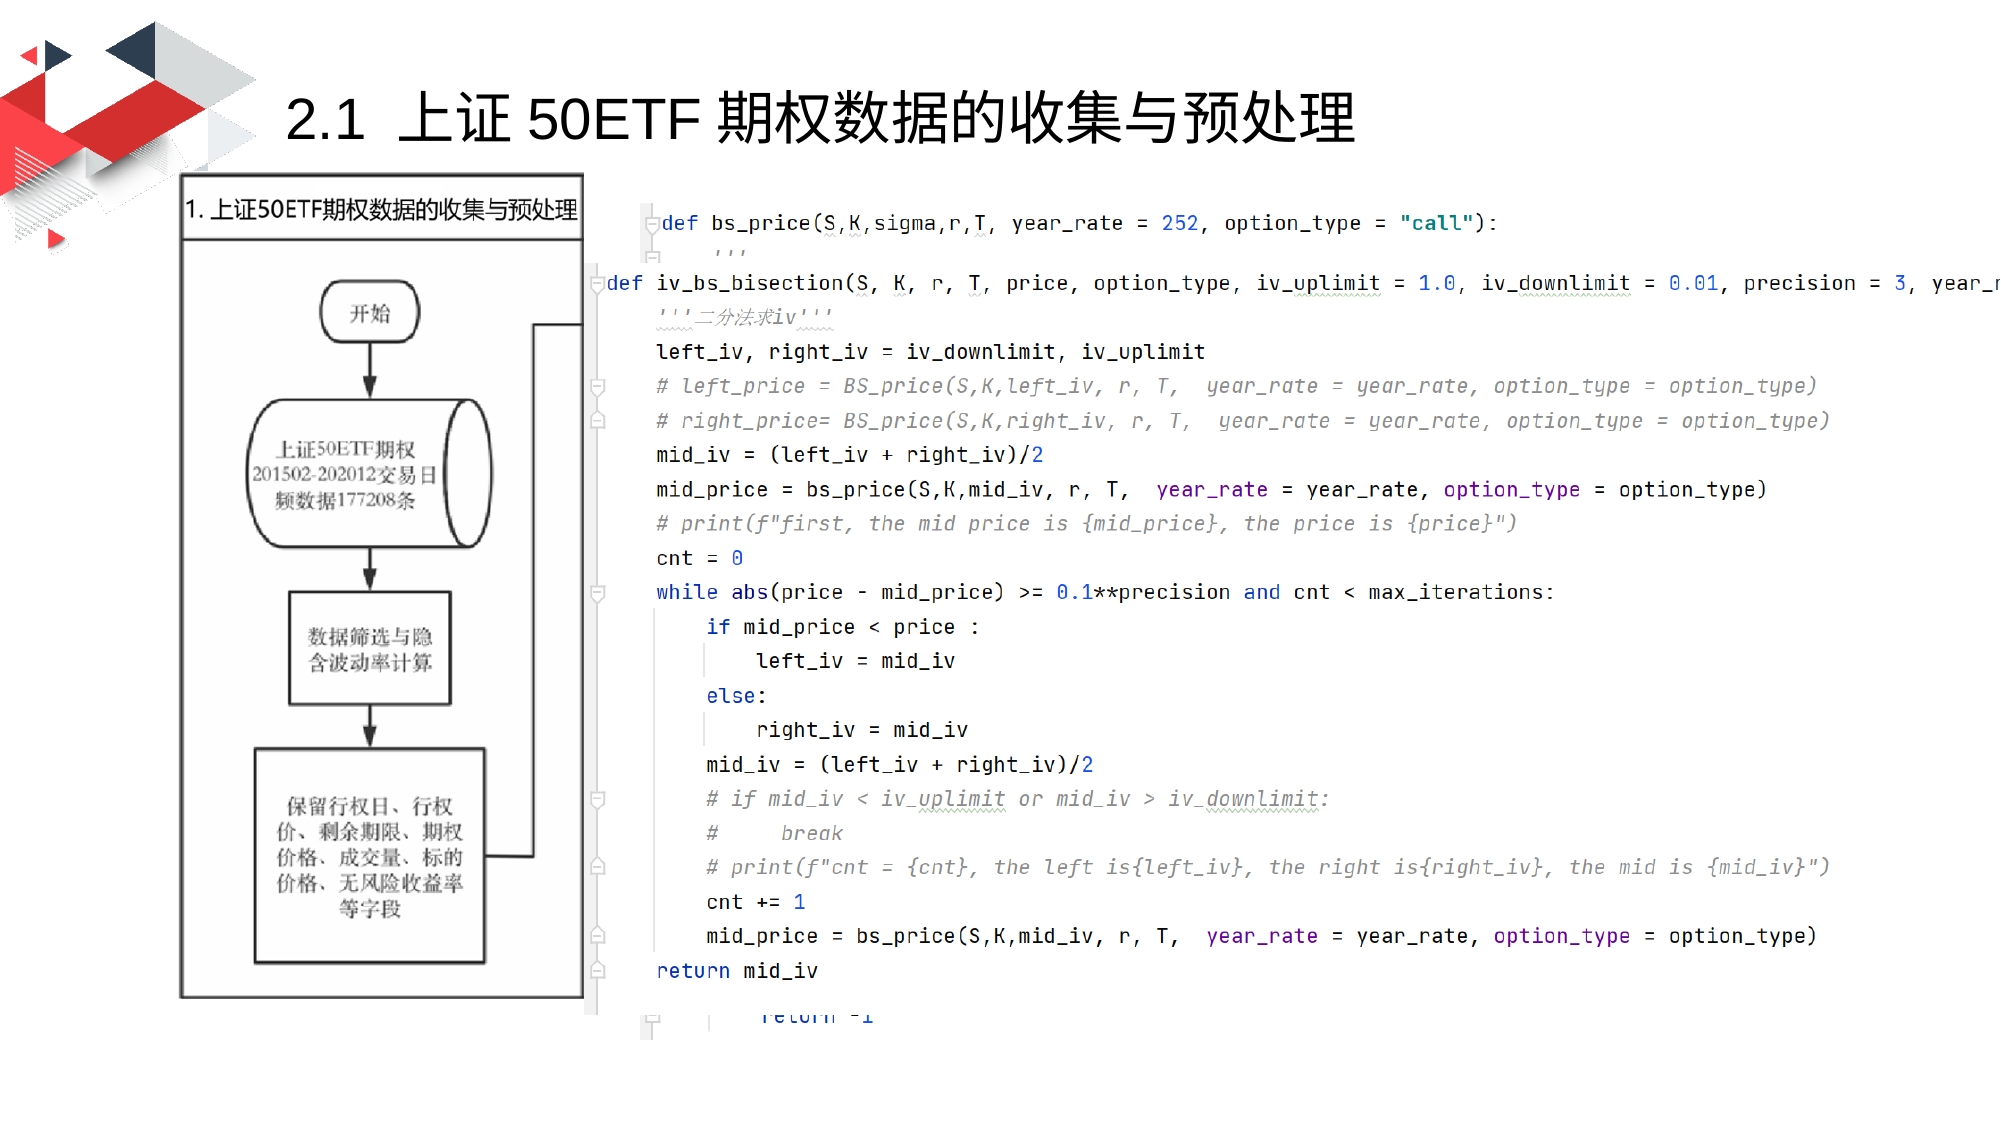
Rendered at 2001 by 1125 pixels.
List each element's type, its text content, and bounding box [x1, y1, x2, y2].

text_box 2.1 上证50ETF期权数据的收集与预处理 [270, 73, 1372, 159]
picture [0, 21, 2000, 1040]
